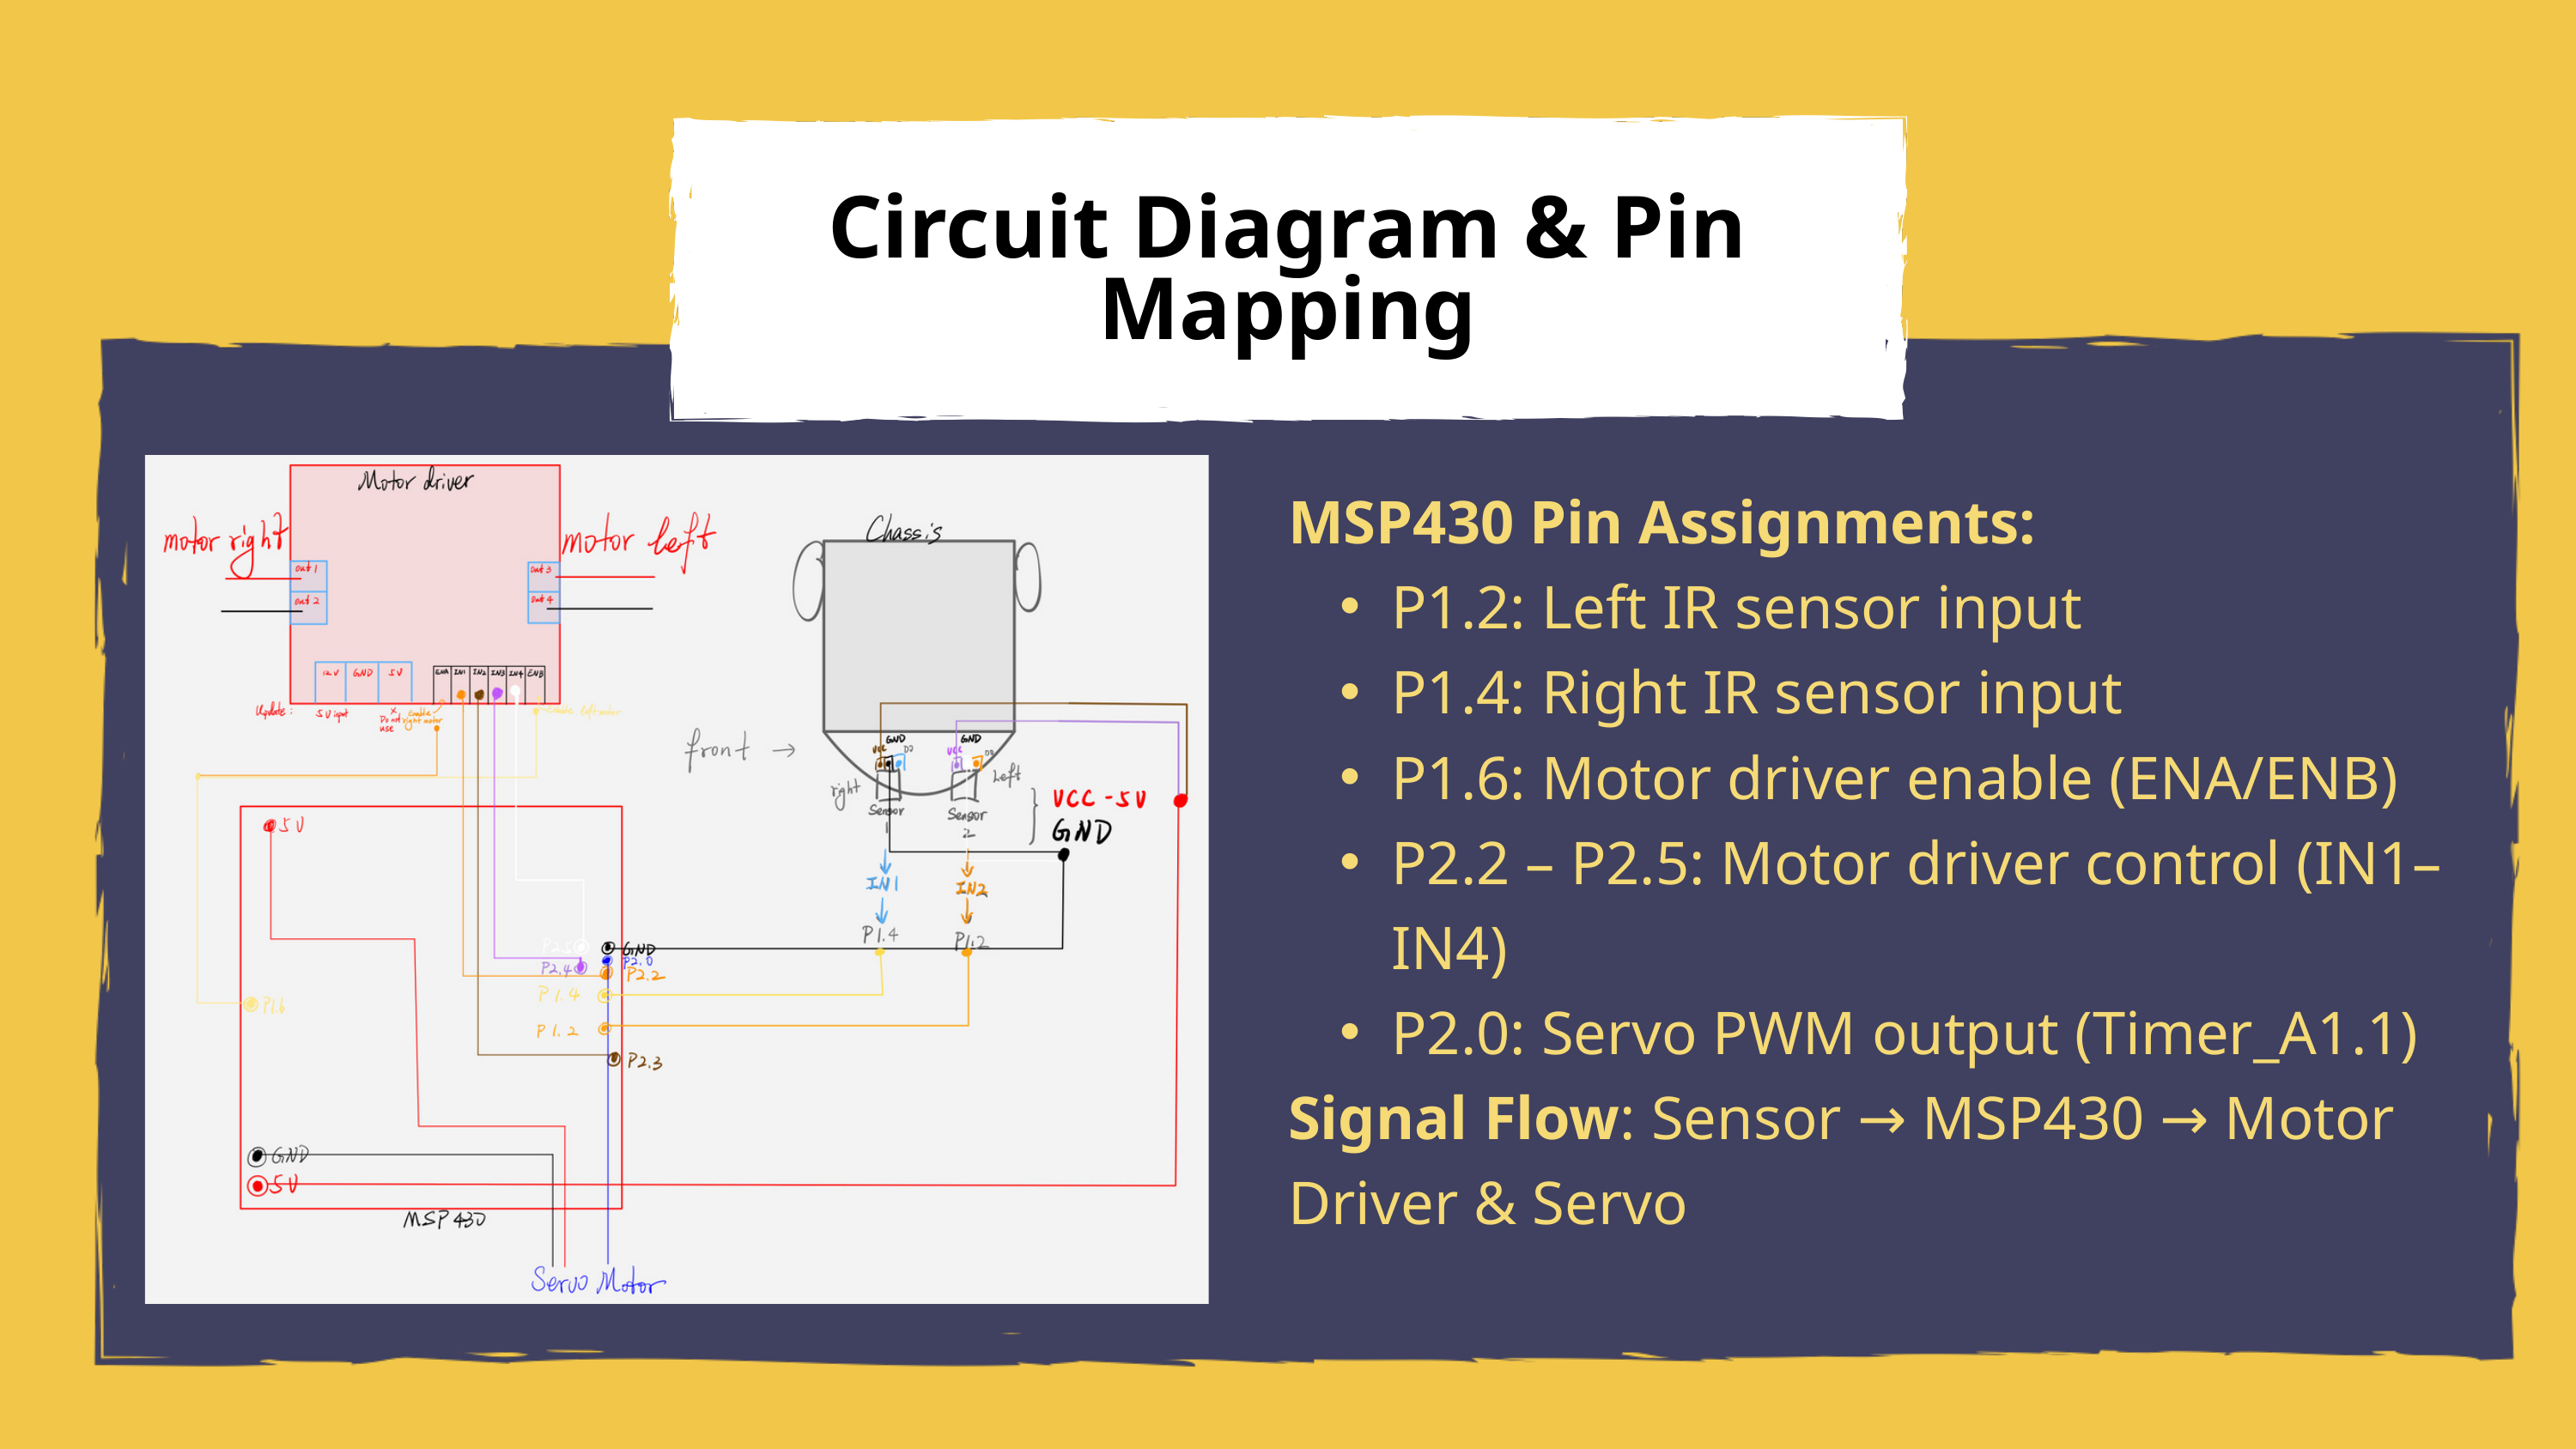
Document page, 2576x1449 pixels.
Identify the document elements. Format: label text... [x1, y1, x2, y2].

text_box [665, 113, 1911, 424]
text_box Circuit Diagram & Pin Mapping [722, 193, 1854, 357]
text_box [144, 455, 1209, 1304]
text_box MSP430 Pin Assignments: P1.2: Left IR sensor input P1.4: Right IR sensor input P1.6: Motor driver enable (ENA/ENB) P2.2 – P2.5: Motor driver control (IN1–IN4) P2.0: Servo PWM output (Timer_A1.1) Signal Flow: Sensor → MSP430 → Motor Driver & Servo [1287, 470, 2458, 1237]
text_box [93, 328, 2522, 1371]
